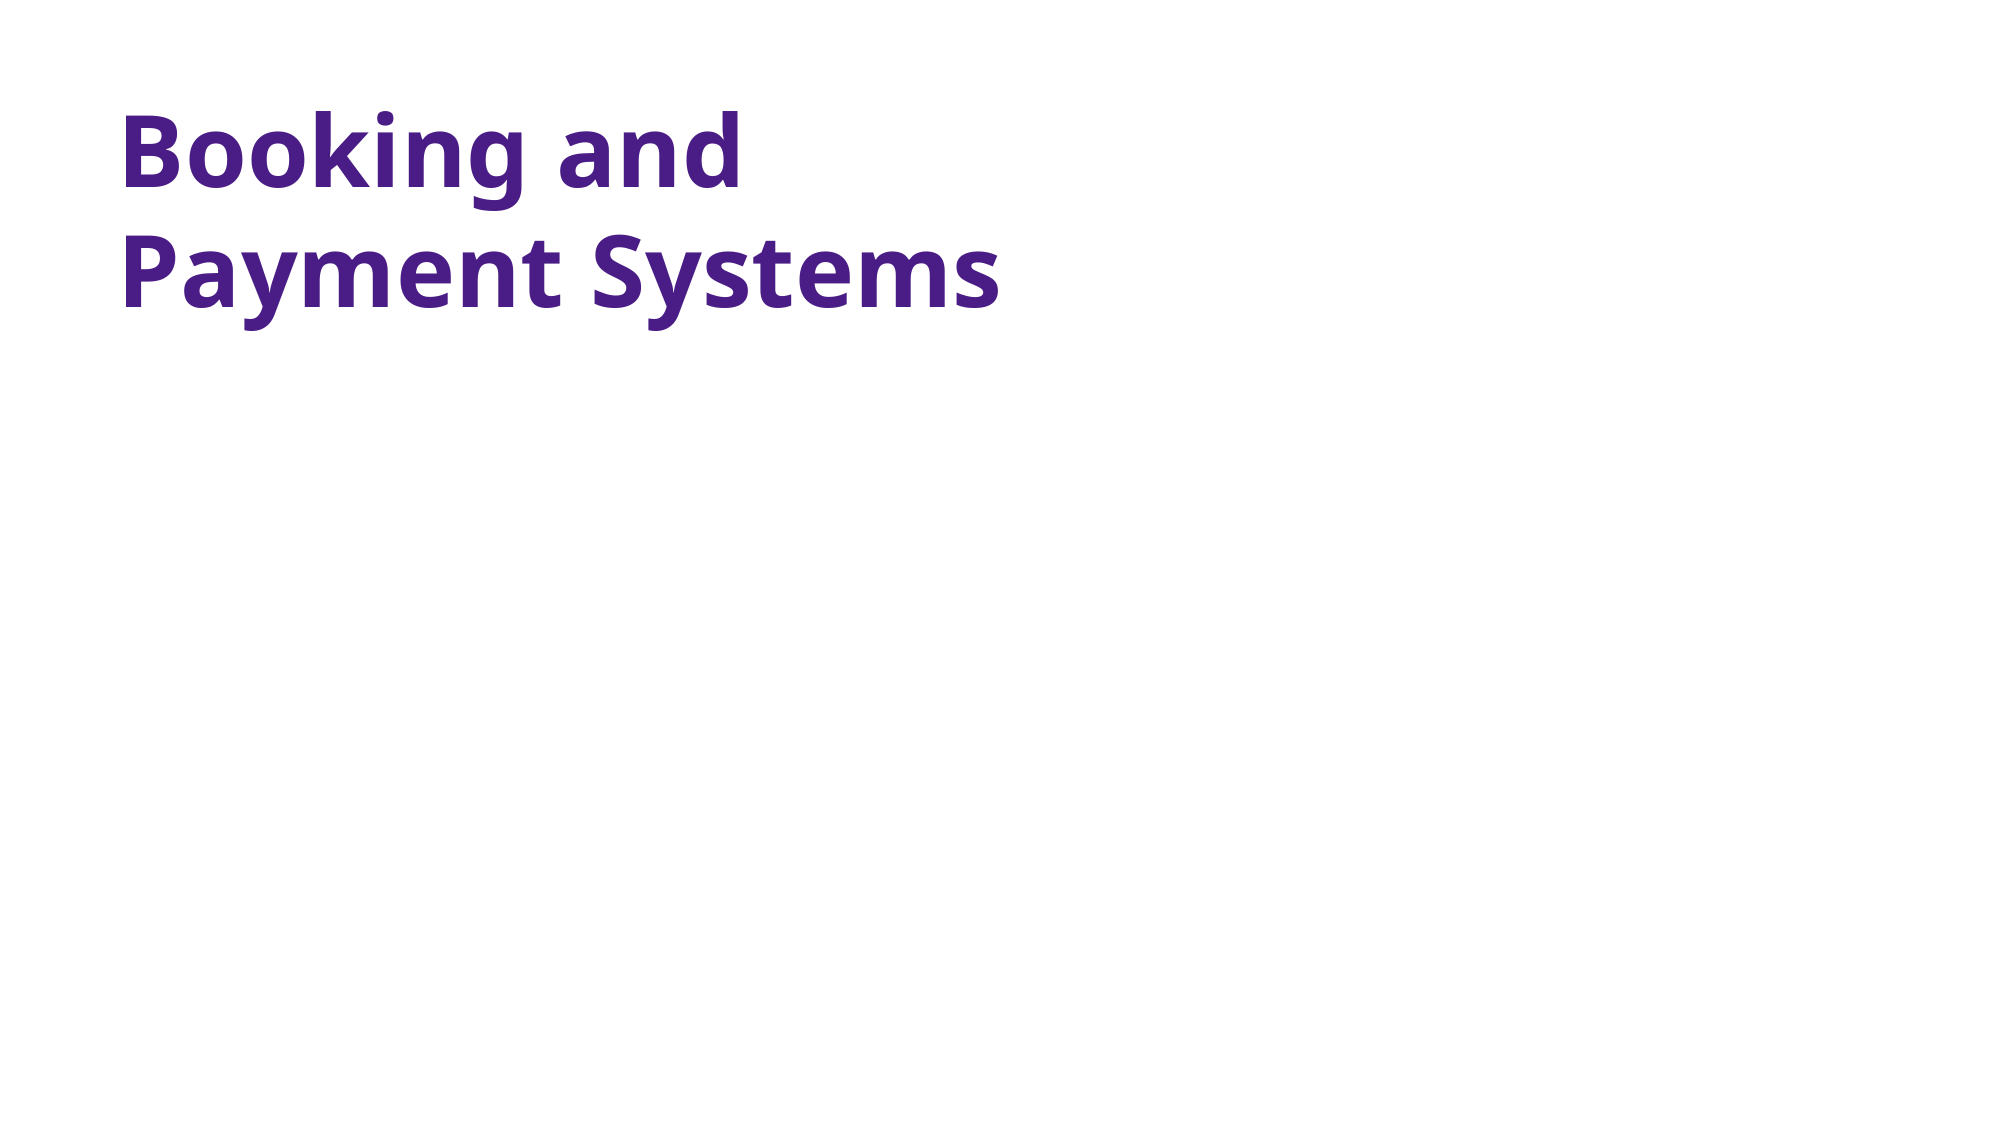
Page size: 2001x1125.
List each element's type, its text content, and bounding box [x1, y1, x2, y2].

text_box Booking and Payment Systems [103, 80, 1094, 336]
